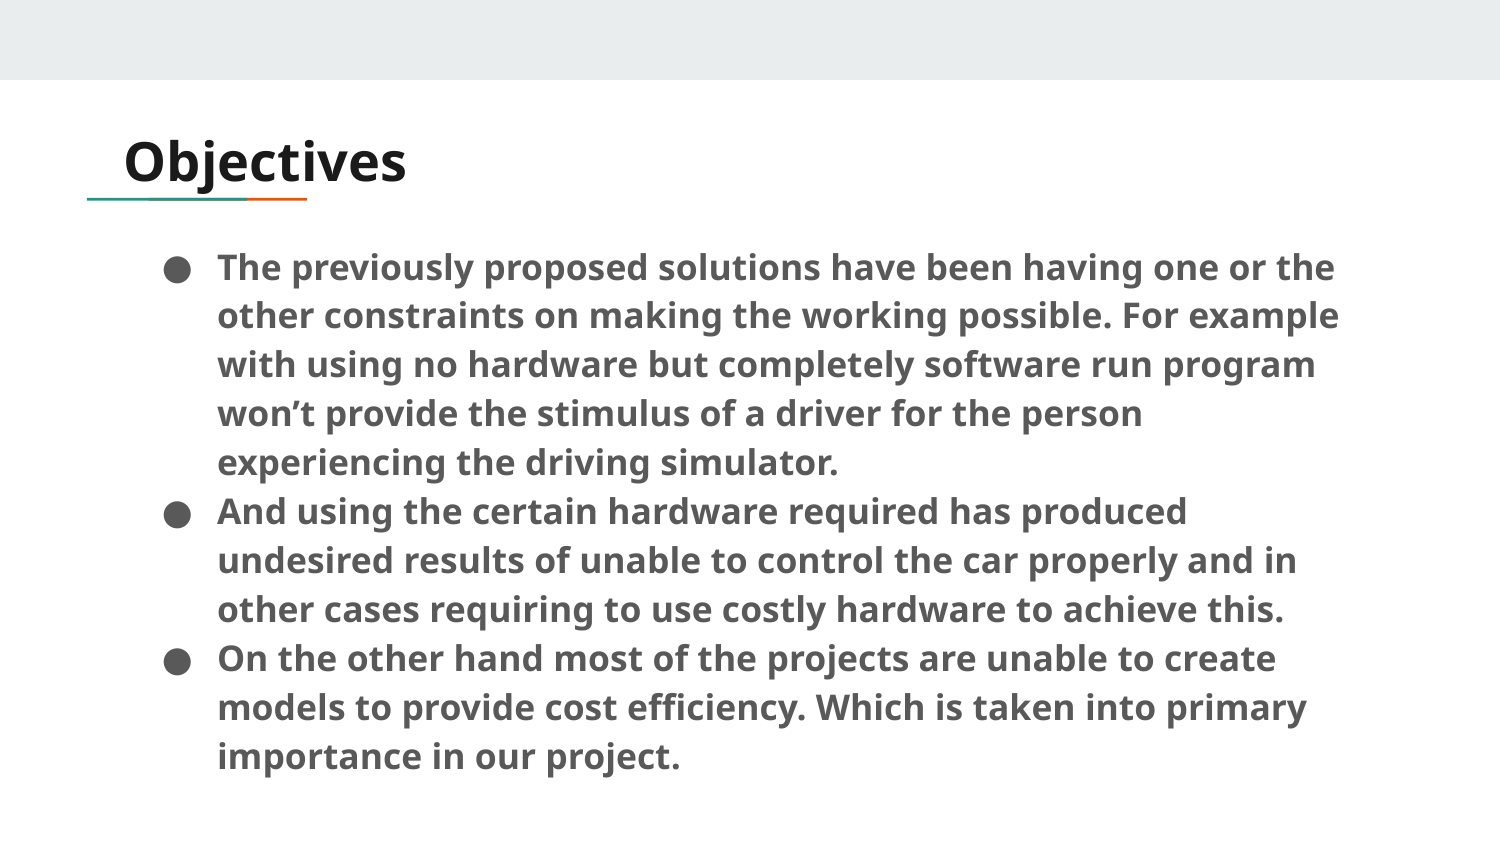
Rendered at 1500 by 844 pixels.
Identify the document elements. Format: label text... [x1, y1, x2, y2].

list The previously proposed solutions have been having one or the other constraints on making the working possible. For example with using no hardware but completely software run program won’t provide the stimulus of a driver for the person experiencing the driving simulator. And using the certain hardware required has produced undesired results of unable to control the car properly and in other cases requiring to use costly hardware to achieve this. On the other hand most of the projects are unable to create models to provide cost efficiency. Which is taken into primary importance in our project. [127, 223, 1389, 787]
title Objectives [108, 112, 1371, 201]
